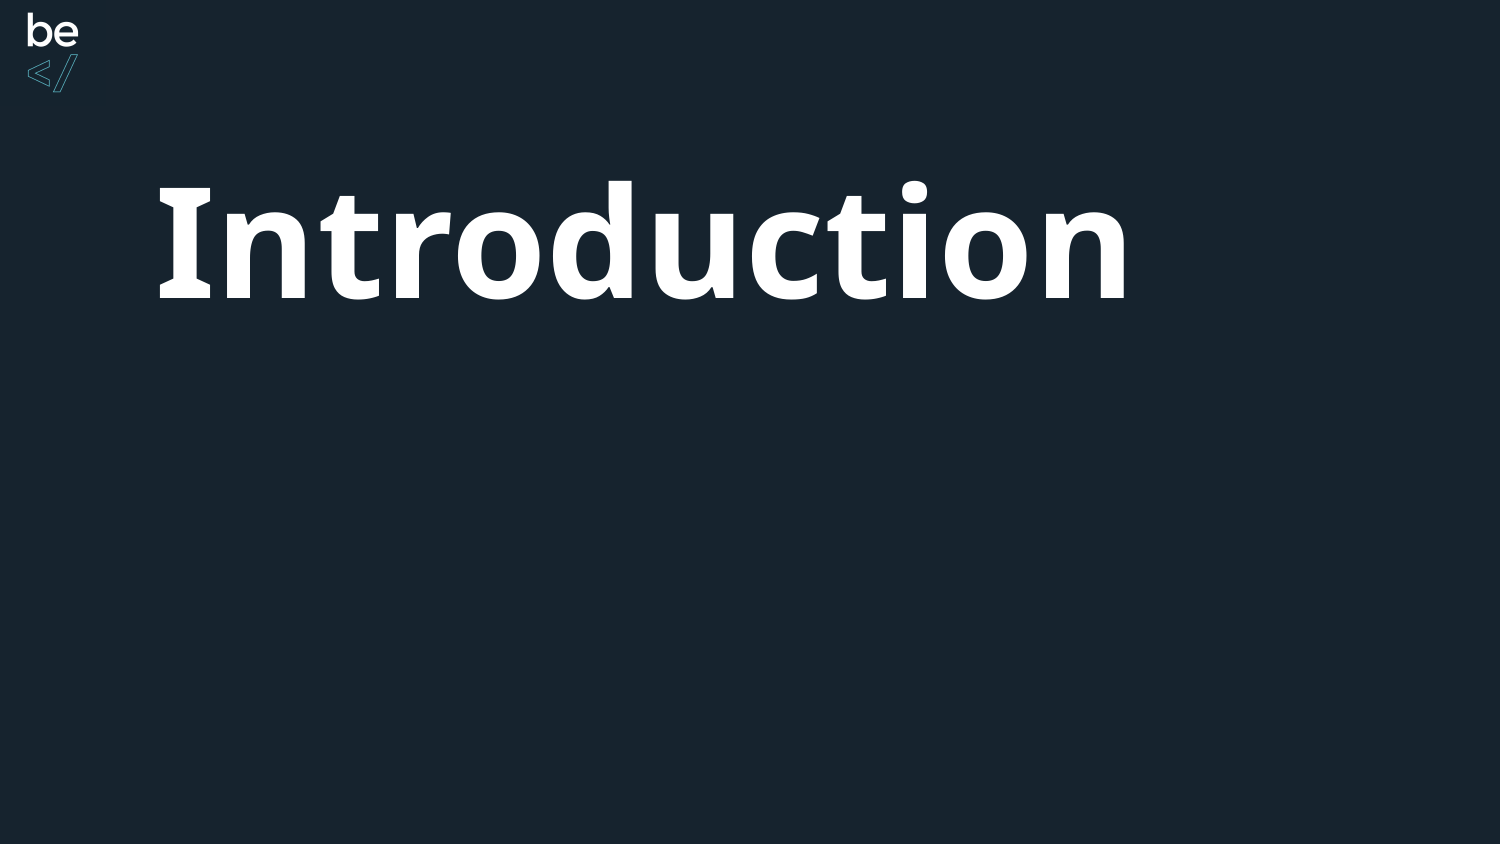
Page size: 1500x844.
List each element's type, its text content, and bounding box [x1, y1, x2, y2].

picture [0, 0, 106, 106]
title Introduction [140, 129, 1194, 714]
